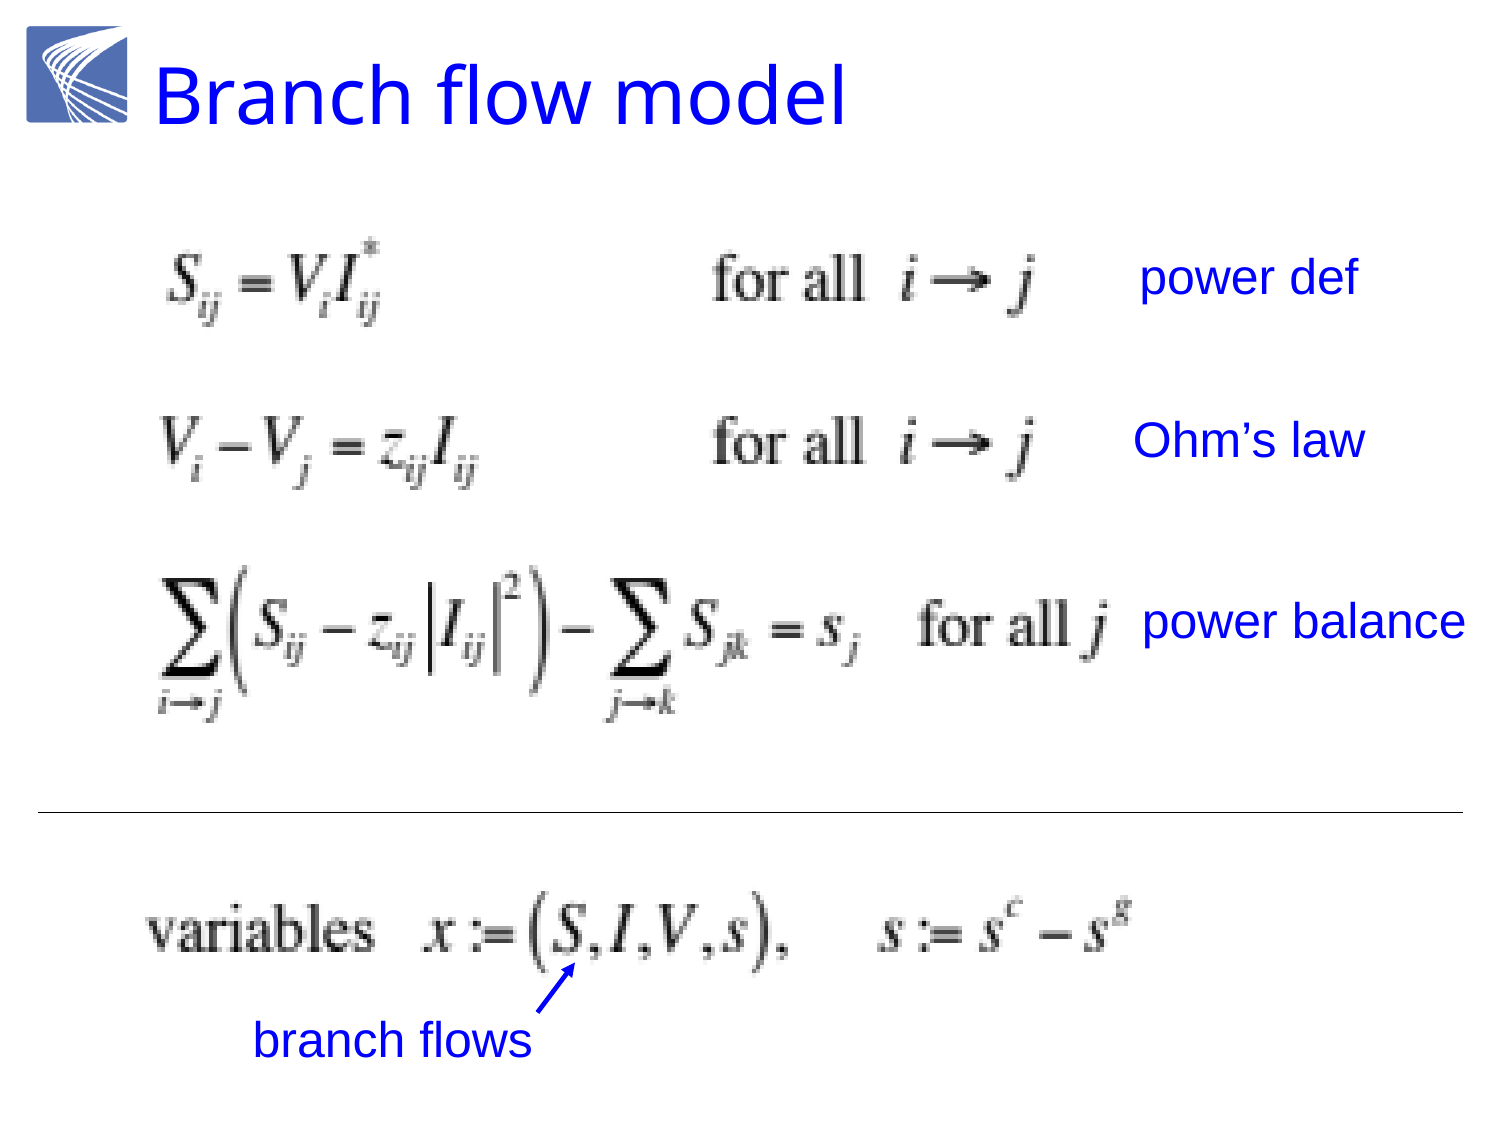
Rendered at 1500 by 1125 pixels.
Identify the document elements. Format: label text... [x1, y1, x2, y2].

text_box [157, 224, 1040, 332]
text_box power balance [1127, 580, 1482, 656]
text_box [137, 874, 1137, 1076]
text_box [149, 549, 1112, 732]
text_box power def [1124, 237, 1374, 313]
title Branch flow model [137, 37, 1463, 176]
text_box Ohm’s law [1118, 399, 1381, 475]
picture [24, 24, 129, 124]
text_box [150, 399, 1038, 497]
